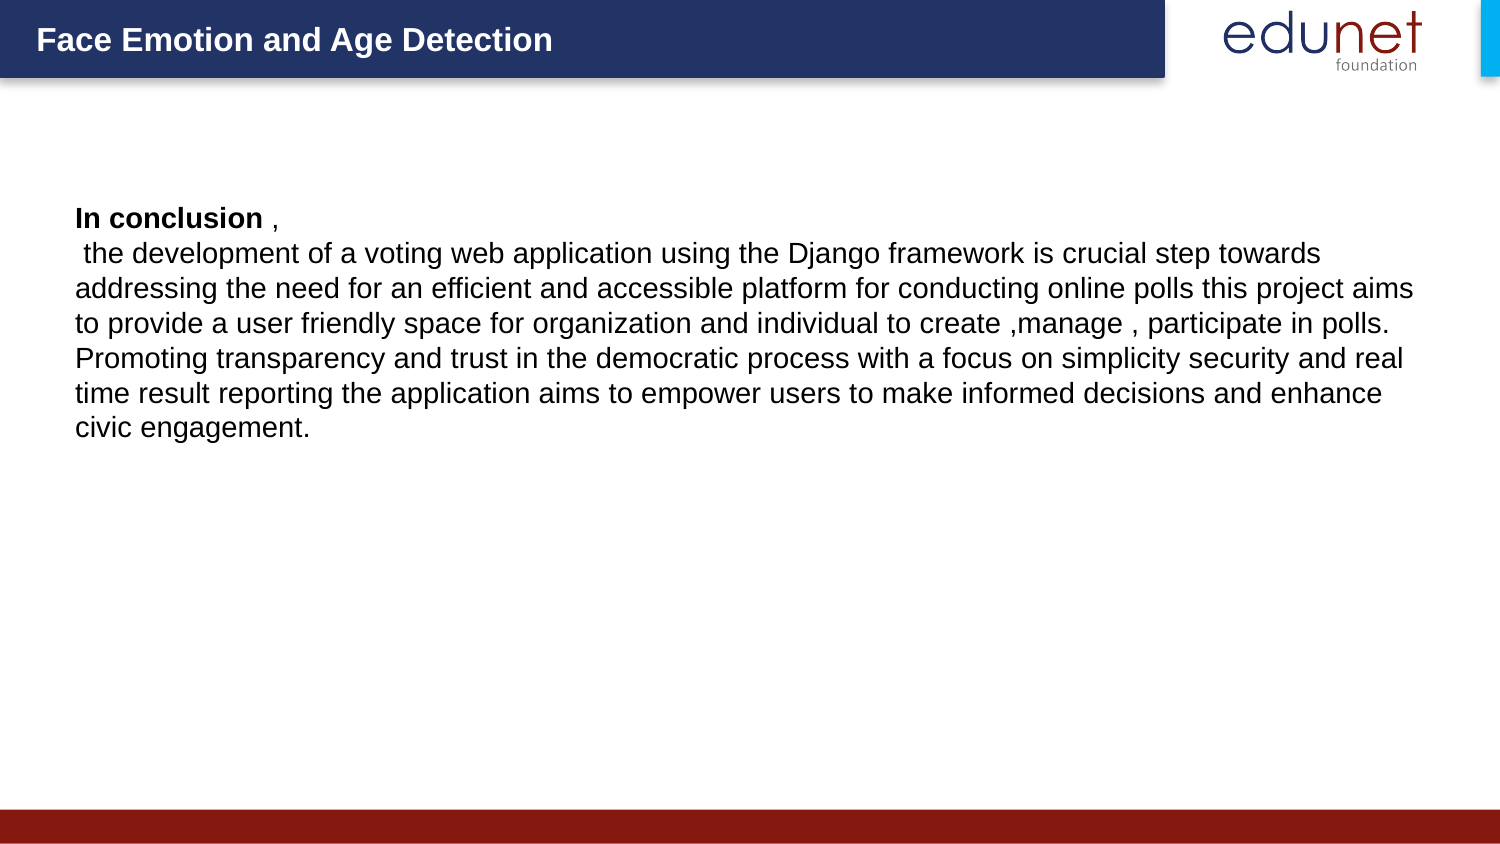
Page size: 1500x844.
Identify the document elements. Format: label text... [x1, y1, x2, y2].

picture [1219, 8, 1424, 75]
subtitle In conclusion , the development of a voting web application using the Django framework is crucial step towards addressing the need for an efficient and accessible platform for conducting online polls this project aims to provide a user friendly space for organization and individual to create ,manage , participate in polls. Promoting transparency and trust in the democratic process with a focus on simplicity security and real time result reporting the application aims to empower users to make informed decisions and enhance civic engagement. [75, 150, 1425, 493]
